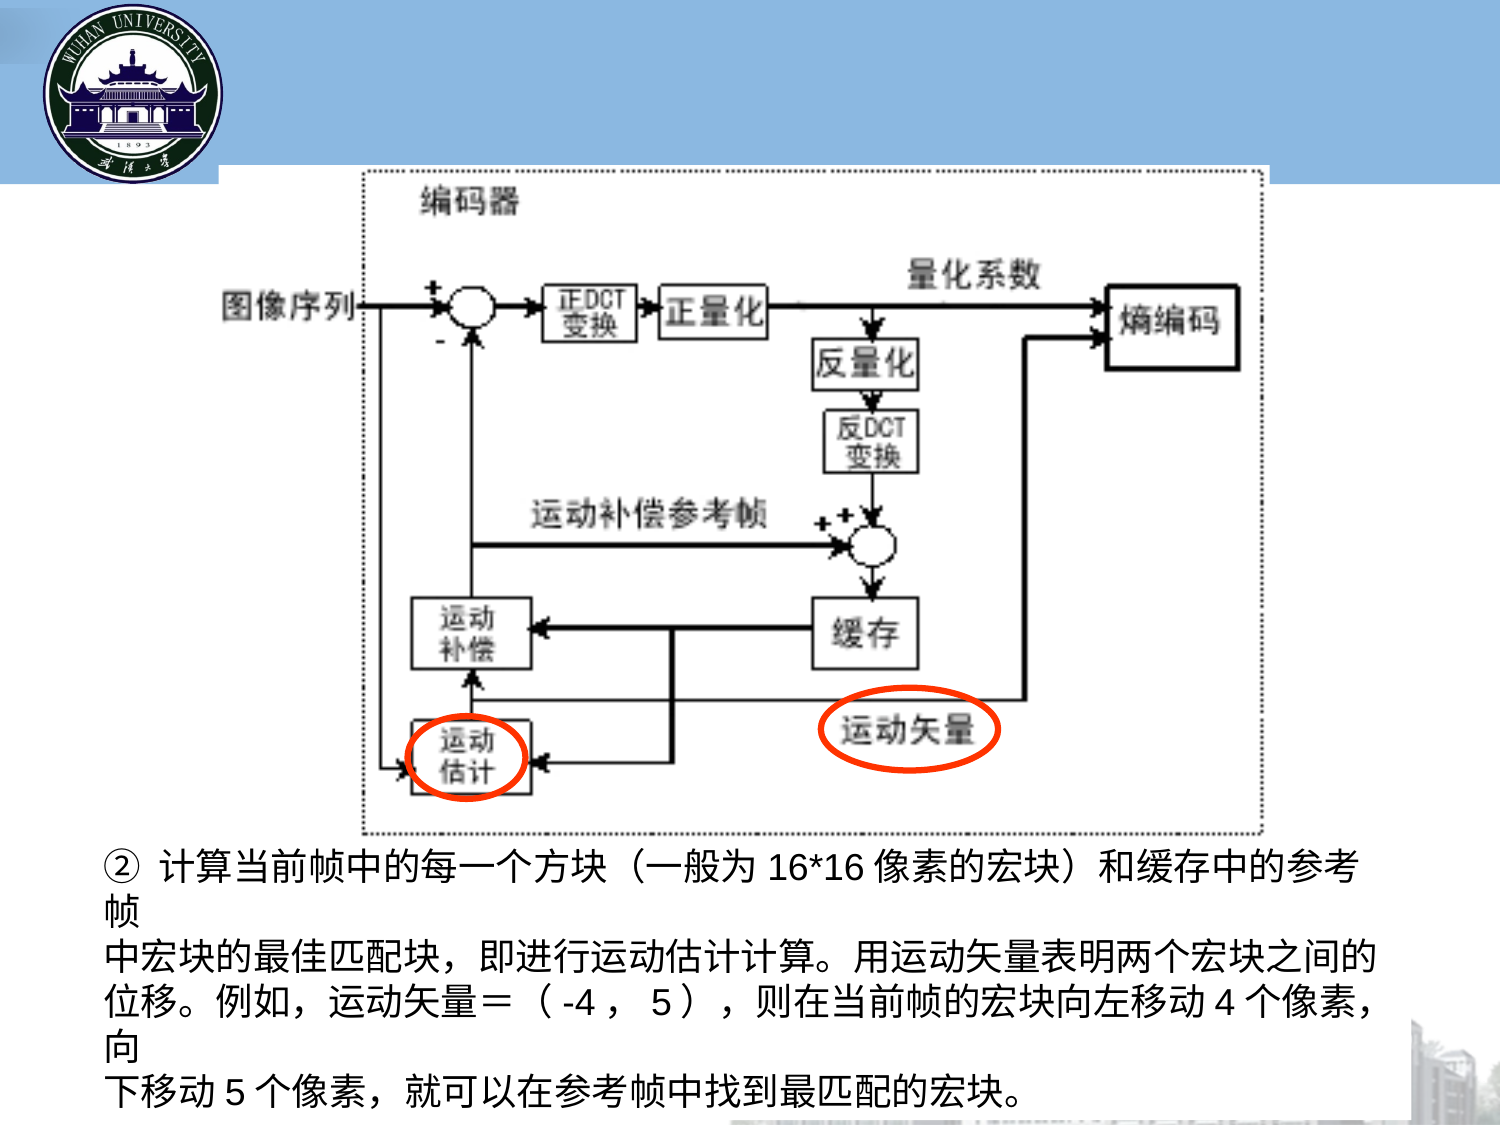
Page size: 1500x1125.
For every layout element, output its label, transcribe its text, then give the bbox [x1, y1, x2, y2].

text_box ② 计算当前帧中的每一个方块（一般为16*16像素的宏块）和缓存中的参考帧 中宏块的最佳匹配块，即进行运动估计计算。用运动矢量表明两个宏块之间的 位移。例如，运动矢量＝（-4，5），则在当前帧的宏块向左移动4个像素，向 下移动5个像素，就可以在参考帧中找到最匹配的宏块。 [88, 835, 1412, 1121]
picture [728, 986, 1500, 1125]
picture [42, 3, 224, 184]
picture [218, 165, 1270, 842]
